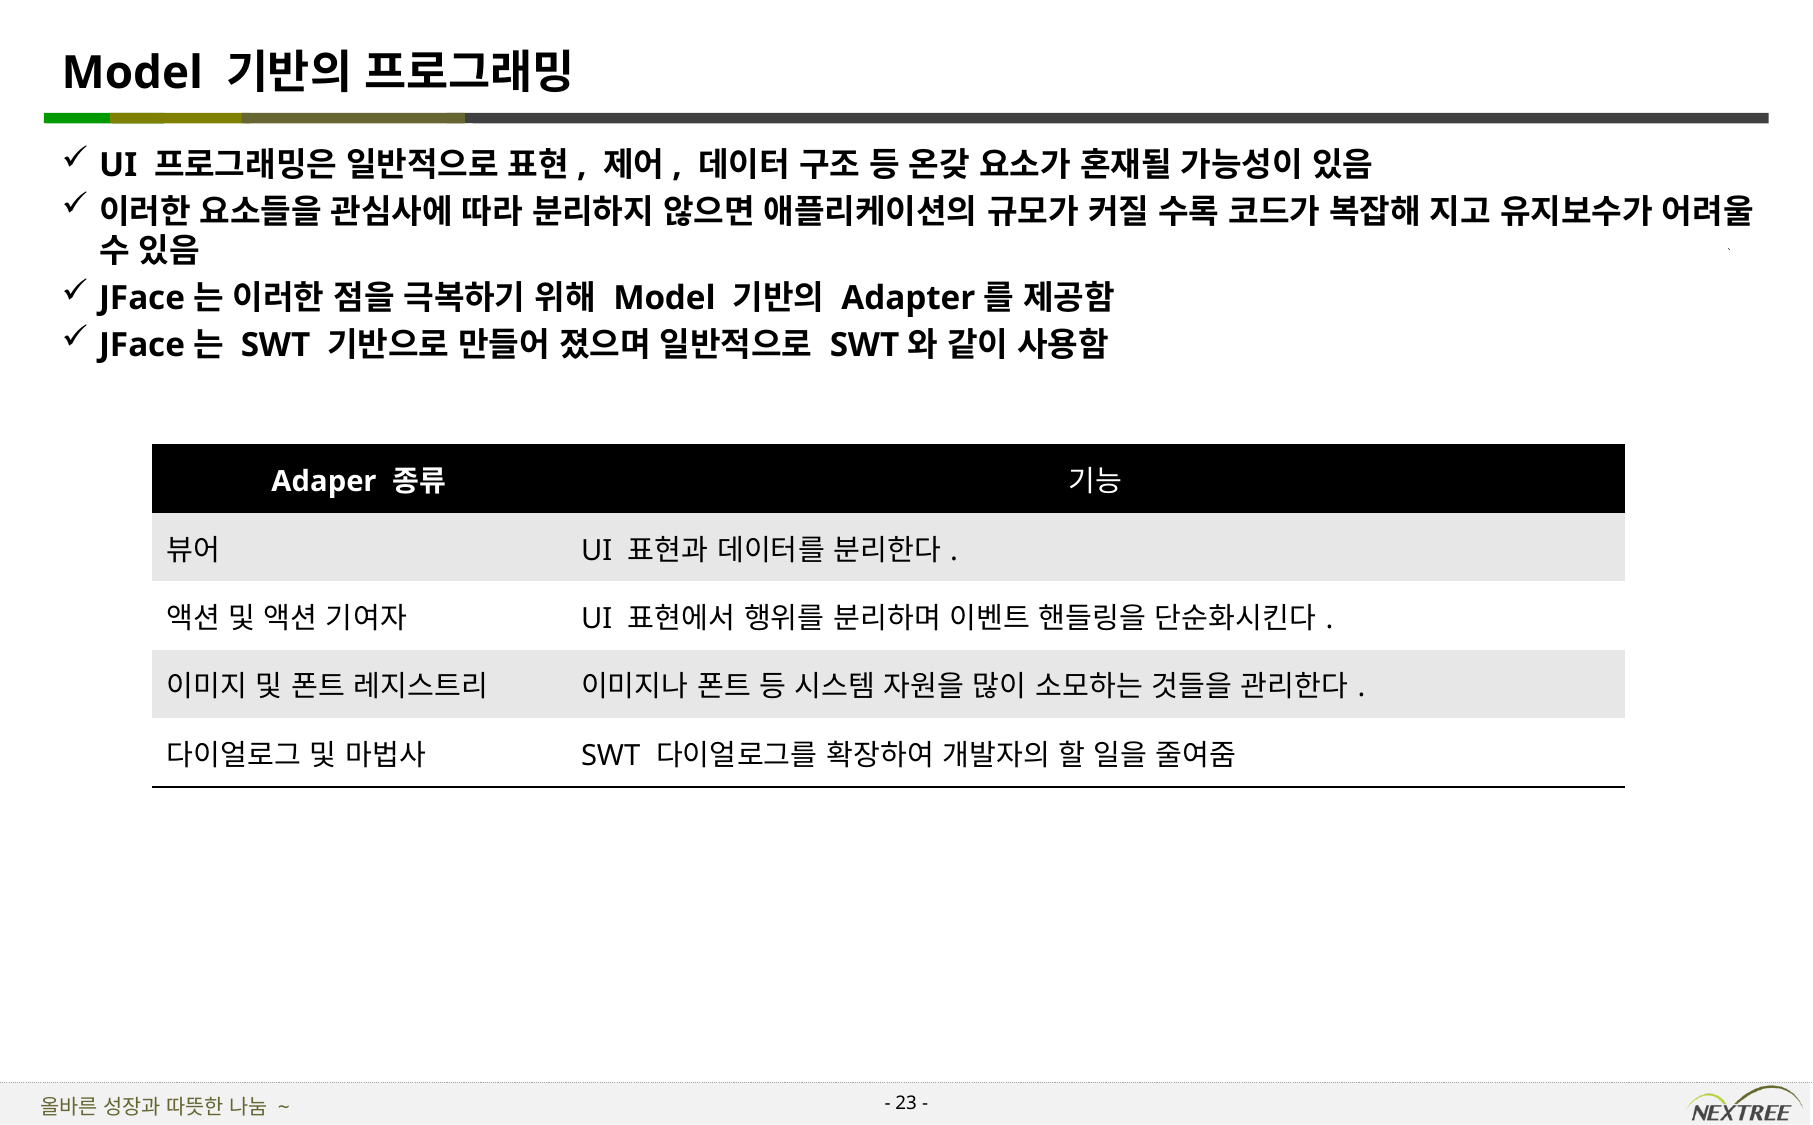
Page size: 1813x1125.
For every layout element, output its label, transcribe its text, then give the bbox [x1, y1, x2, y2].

table_cell 다이얼로그 및 마법사 [152, 718, 566, 786]
table_cell 이미지나 폰트 등 시스템 자원을 많이 소모하는 것들을 관리한다. [566, 650, 1625, 718]
table_cell UI 표현에서 행위를 분리하며 이벤트 핸들링을 단순화시킨다. [566, 581, 1625, 650]
table_cell UI 표현과 데이터를 분리한다. [566, 513, 1625, 581]
table_cell 뷰어 [152, 513, 566, 581]
table_cell 액션 및 액션 기여자 [152, 581, 566, 650]
table_cell 이미지 및 폰트 레지스트리 [152, 650, 566, 718]
table_header Adaper 종류 [152, 445, 566, 513]
title Model 기반의 프로그래밍 [55, 22, 1557, 118]
list UI 프로그래밍은 일반적으로 표현, 제어, 데이터 구조 등 온갖 요소가 혼재될 가능성이 있음 이러한 요소들을 관심사에 따라 분리하지 않으면 애플리케이션의 규모가 커질 수록 코드가 복잡해 지고 유지보수가 어려울 수 있음 JFace는 이러한 점을 극복하기 위해 Model 기반의 Adapter를 제공함 JFace는 SWT 기반으로 만들어 졌으며 일반적으로 SWT와 같이 사용함 [55, 137, 1781, 336]
table_header 기능 [566, 445, 1625, 513]
table_cell SWT 다이얼로그를 확장하여 개발자의 할 일을 줄여줌 [566, 718, 1625, 786]
picture [1685, 1085, 1804, 1122]
